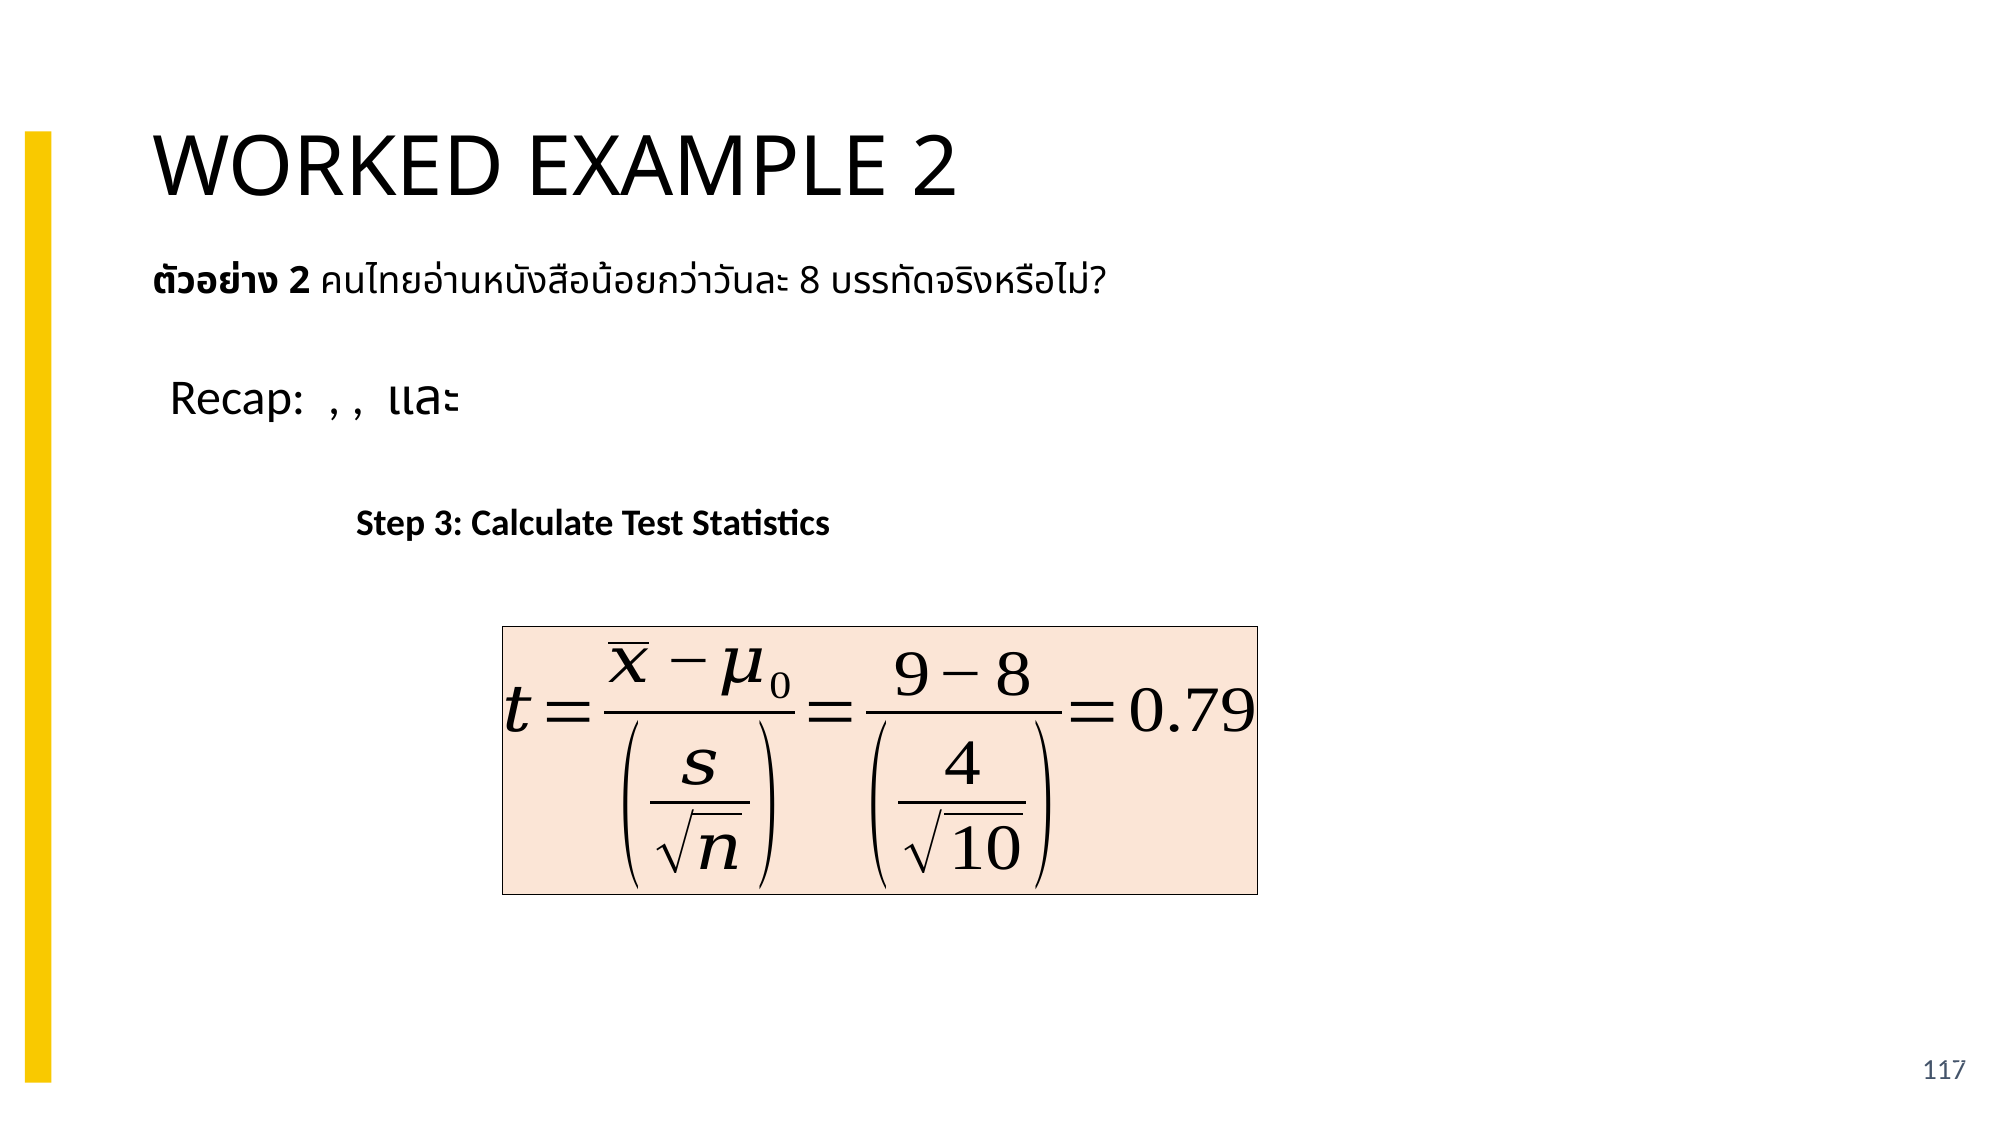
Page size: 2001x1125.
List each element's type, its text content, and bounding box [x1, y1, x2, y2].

text_box 117 [1531, 1038, 1982, 1098]
text_box Step 3: Calculate Test Statistics [341, 490, 846, 551]
text_box 117 [1923, 1029, 2000, 1096]
text_box ตัวอย่าง 2 คนไทยอ่านหนังสือน้อยกว่าวันละ 8 บรรทัดจริงหรือไม่? [137, 248, 1757, 308]
text_box [24, 130, 52, 1084]
title WORKED EXAMPLE 2 [137, 59, 1863, 278]
